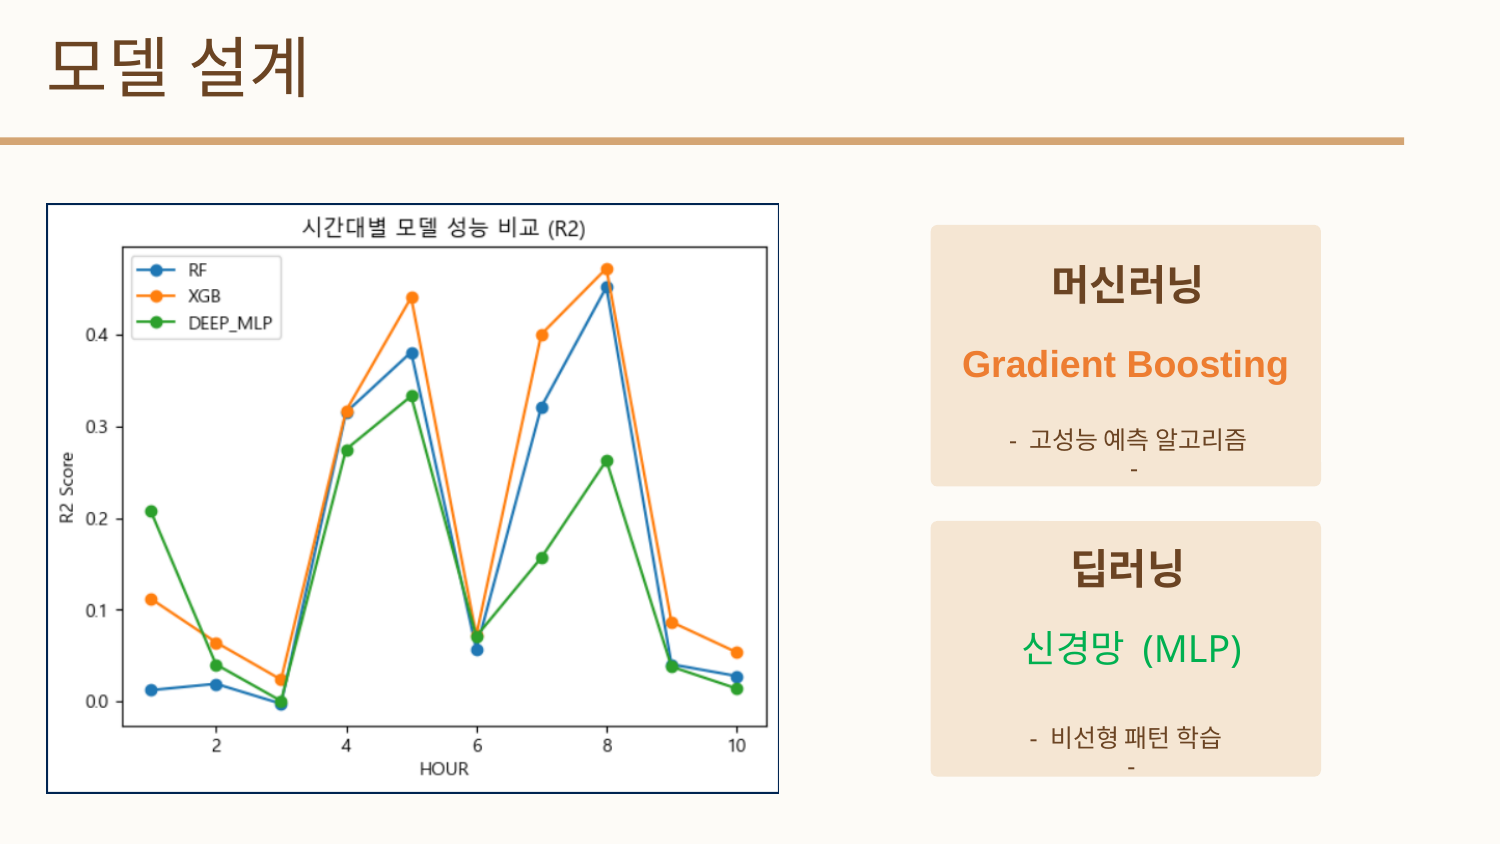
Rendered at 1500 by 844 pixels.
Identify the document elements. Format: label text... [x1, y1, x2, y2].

text_box [930, 224, 1322, 487]
text_box 신경망 (MLP) [1001, 639, 1263, 680]
text_box - 비선형 패턴 학습 - [1025, 724, 1227, 762]
picture [46, 203, 779, 794]
text_box 머신러닝 [1048, 269, 1208, 323]
text_box Gradient Boosting [955, 354, 1296, 396]
text_box 모델 설계 [46, 50, 766, 107]
text_box 딥러닝 [1068, 553, 1188, 605]
text_box [930, 520, 1322, 777]
text_box - 고성능 예측 알고리즘 - [1001, 426, 1256, 465]
